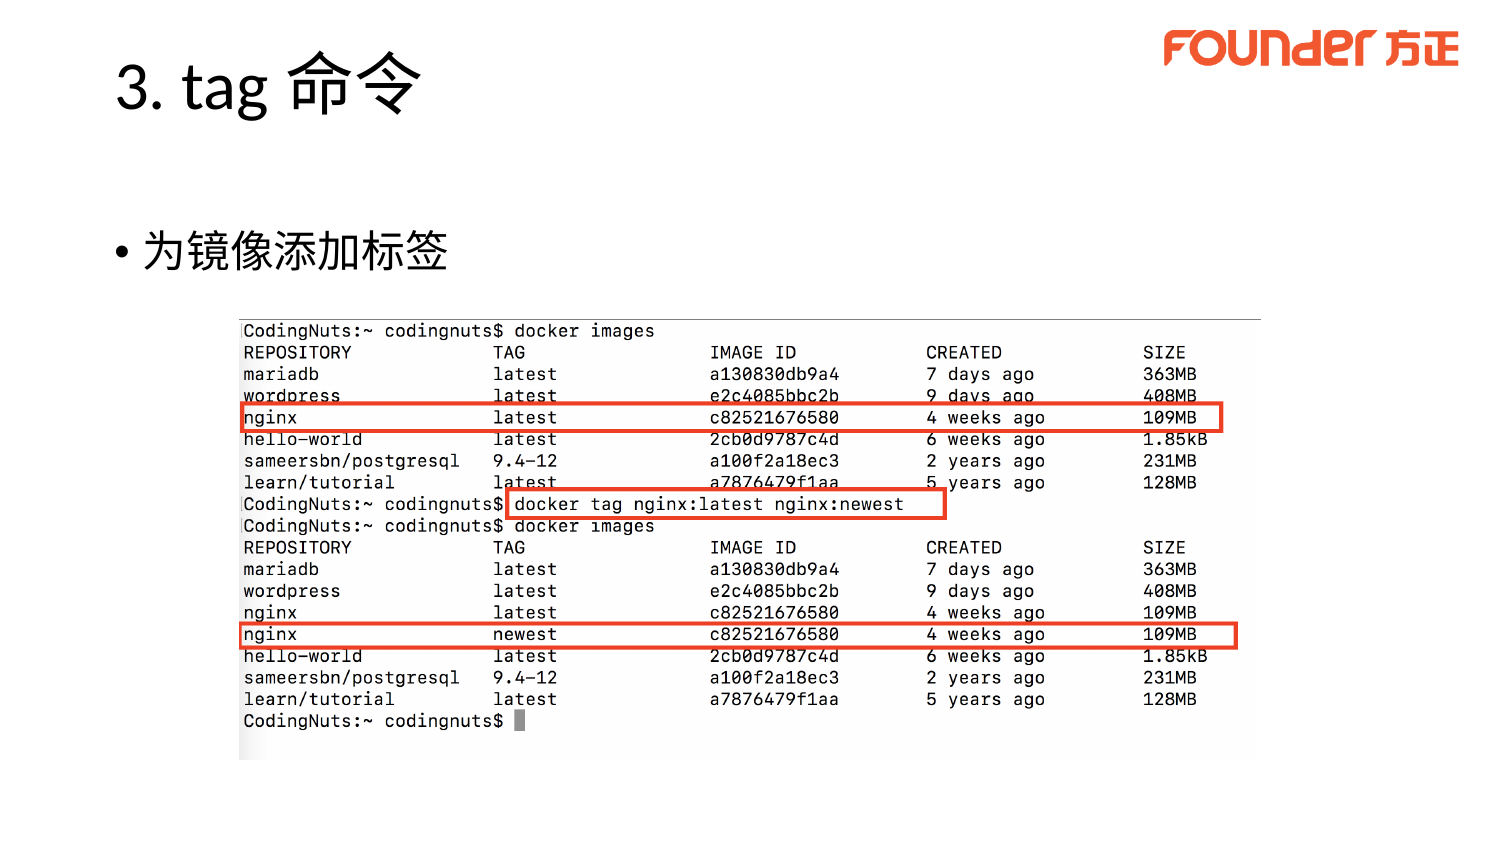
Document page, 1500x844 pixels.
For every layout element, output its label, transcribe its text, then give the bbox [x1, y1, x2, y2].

list 为镜像添加标签 [103, 224, 1397, 760]
picture [1136, 0, 1485, 102]
title 3. tag命令 [103, 44, 1397, 208]
picture [239, 319, 1261, 760]
